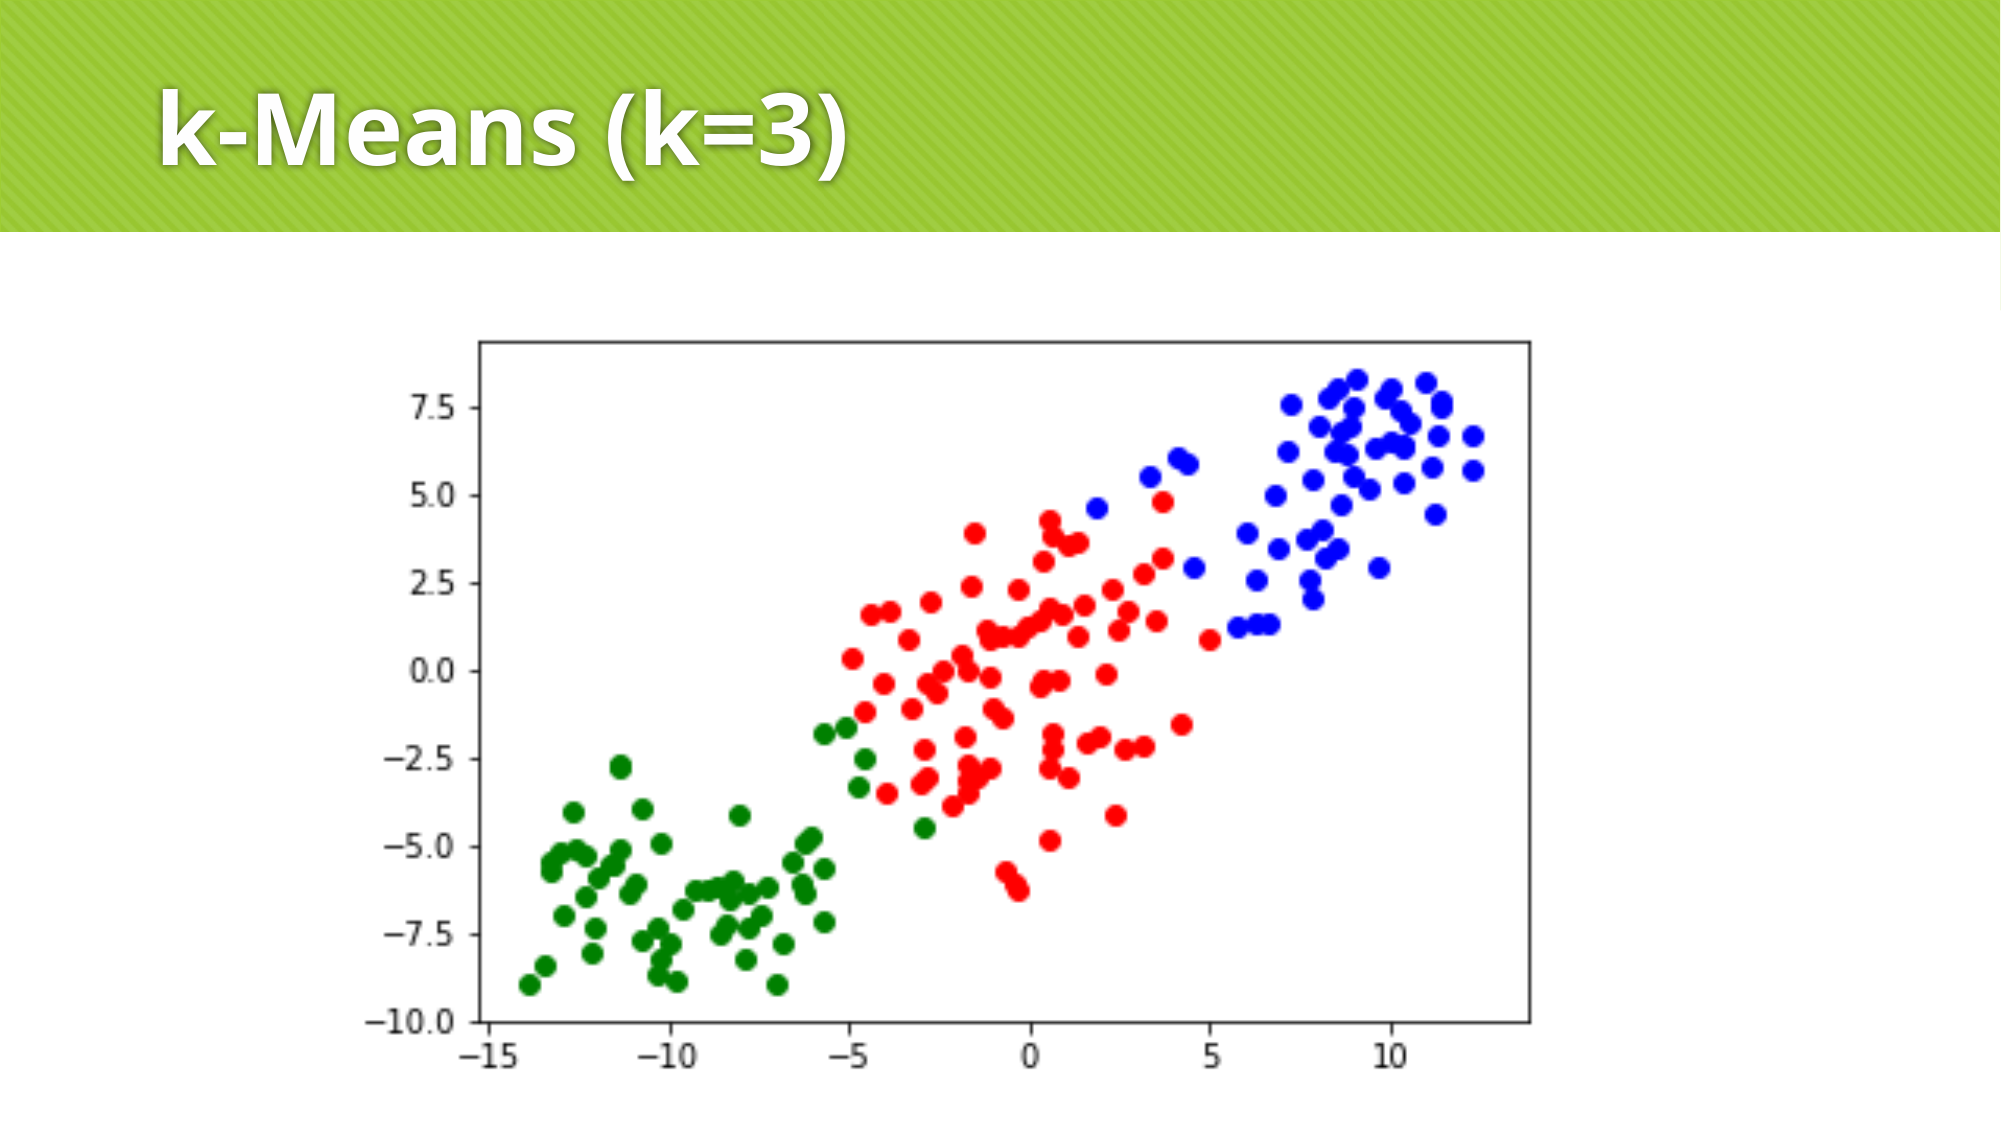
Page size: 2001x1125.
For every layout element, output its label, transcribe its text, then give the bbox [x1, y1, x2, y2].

picture [0, 232, 2000, 1125]
title k-Means (k=3) [140, 33, 1876, 194]
